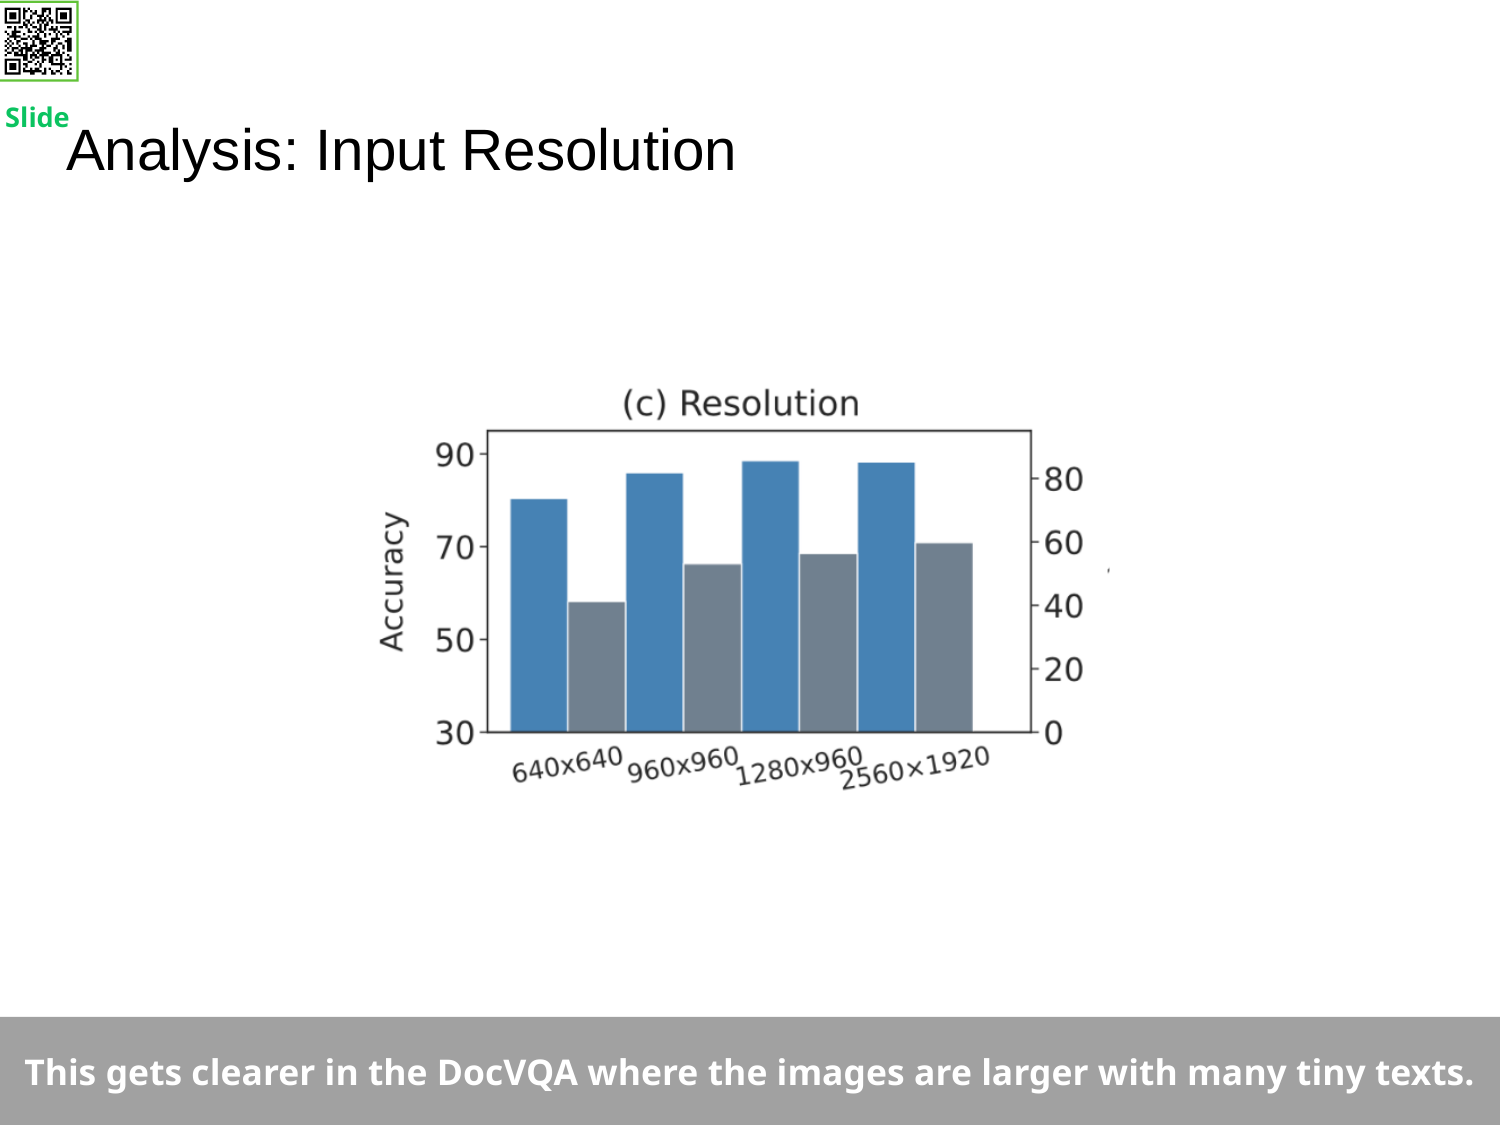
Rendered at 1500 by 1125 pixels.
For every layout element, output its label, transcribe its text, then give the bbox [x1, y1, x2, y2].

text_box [372, 379, 1110, 811]
text_box This gets clearer in the DocVQA where the images are larger with many tiny texts. [0, 1016, 1500, 1125]
title Analysis: Input Resolution [51, 97, 1449, 223]
picture [0, 0, 80, 83]
text_box Slide [0, 69, 100, 149]
